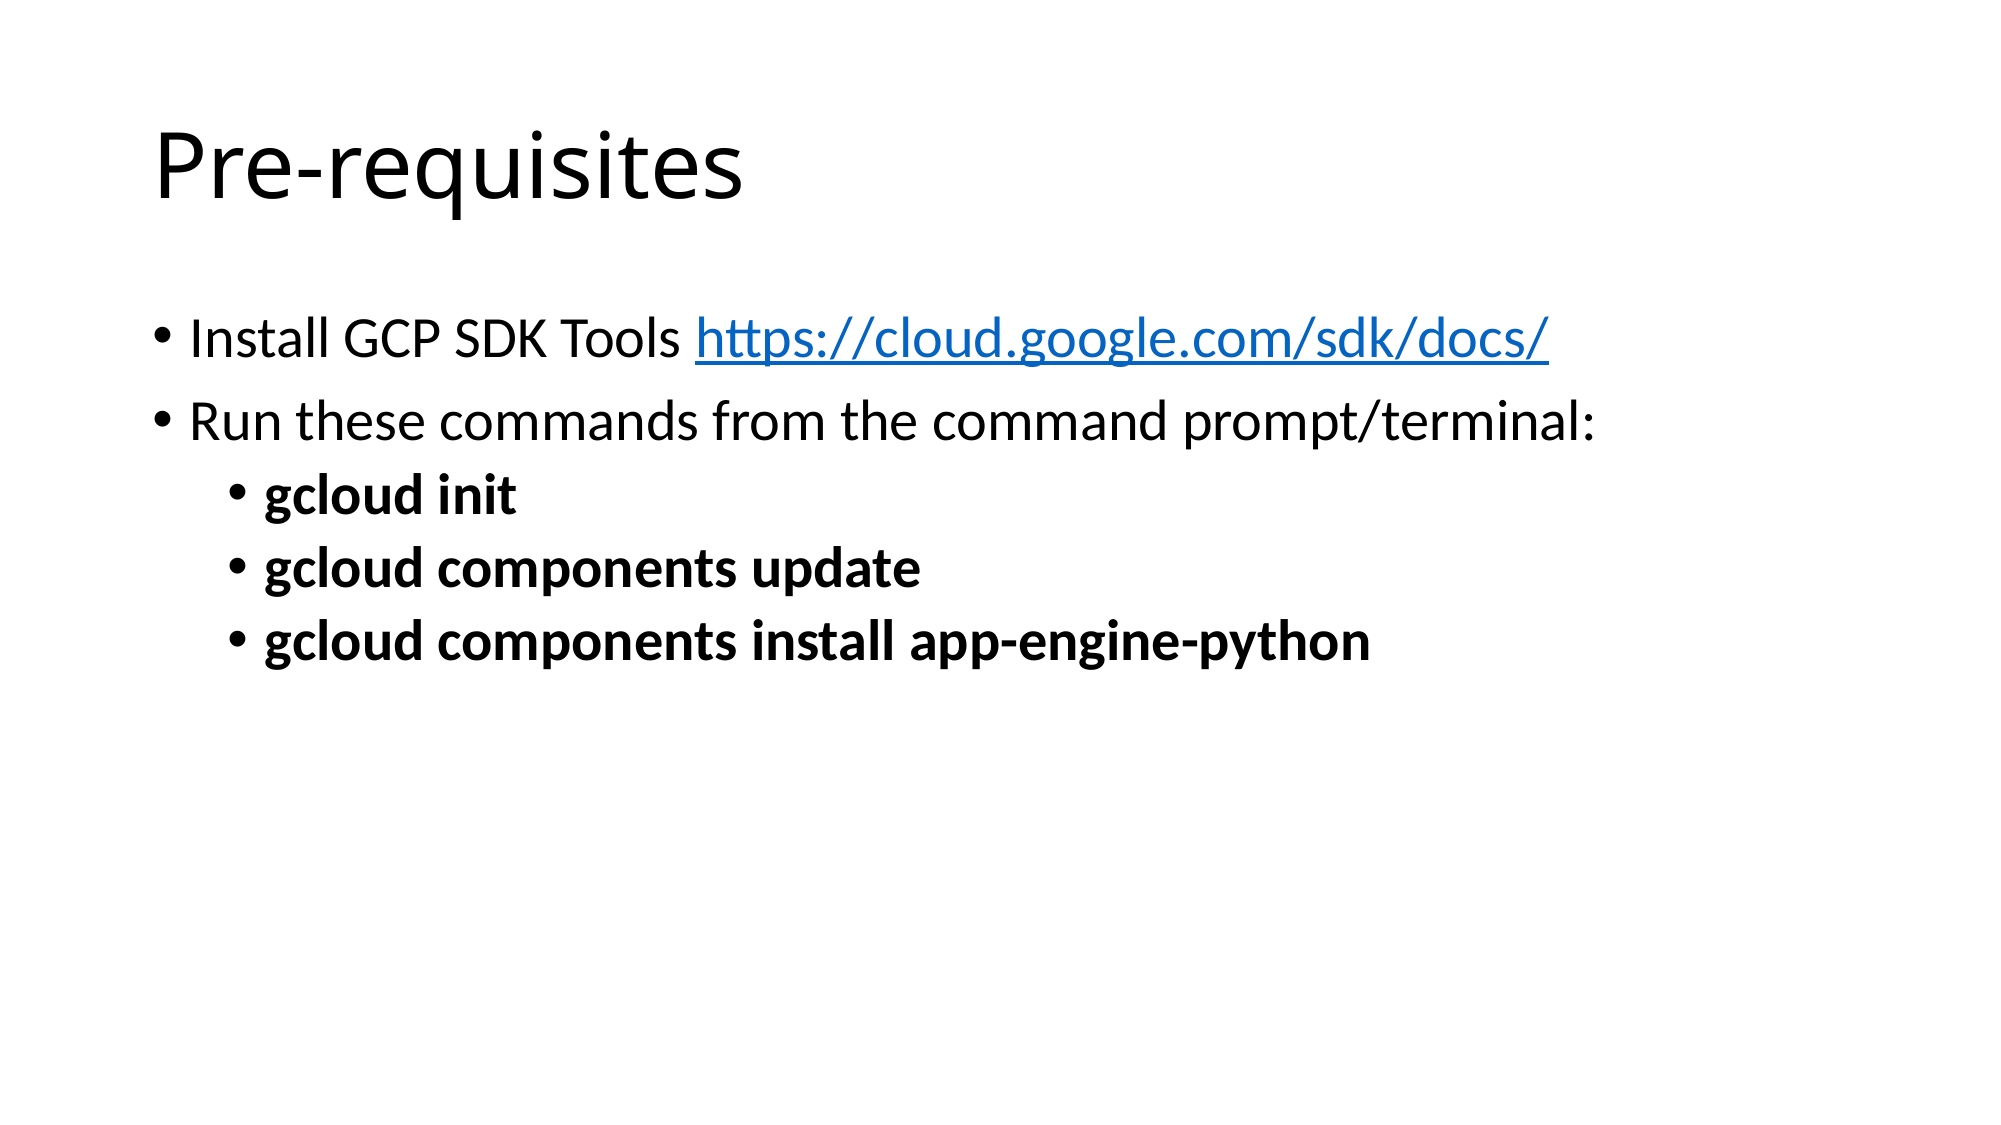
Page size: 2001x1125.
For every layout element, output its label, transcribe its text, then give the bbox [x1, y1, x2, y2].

title Pre-requisites [137, 59, 1863, 278]
list Install GCP SDK Tools https://cloud.google.com/sdk/docs/ Run these commands from the command prompt/terminal: gcloud init gcloud components update gcloud components install app-engine-python [137, 299, 1863, 1014]
